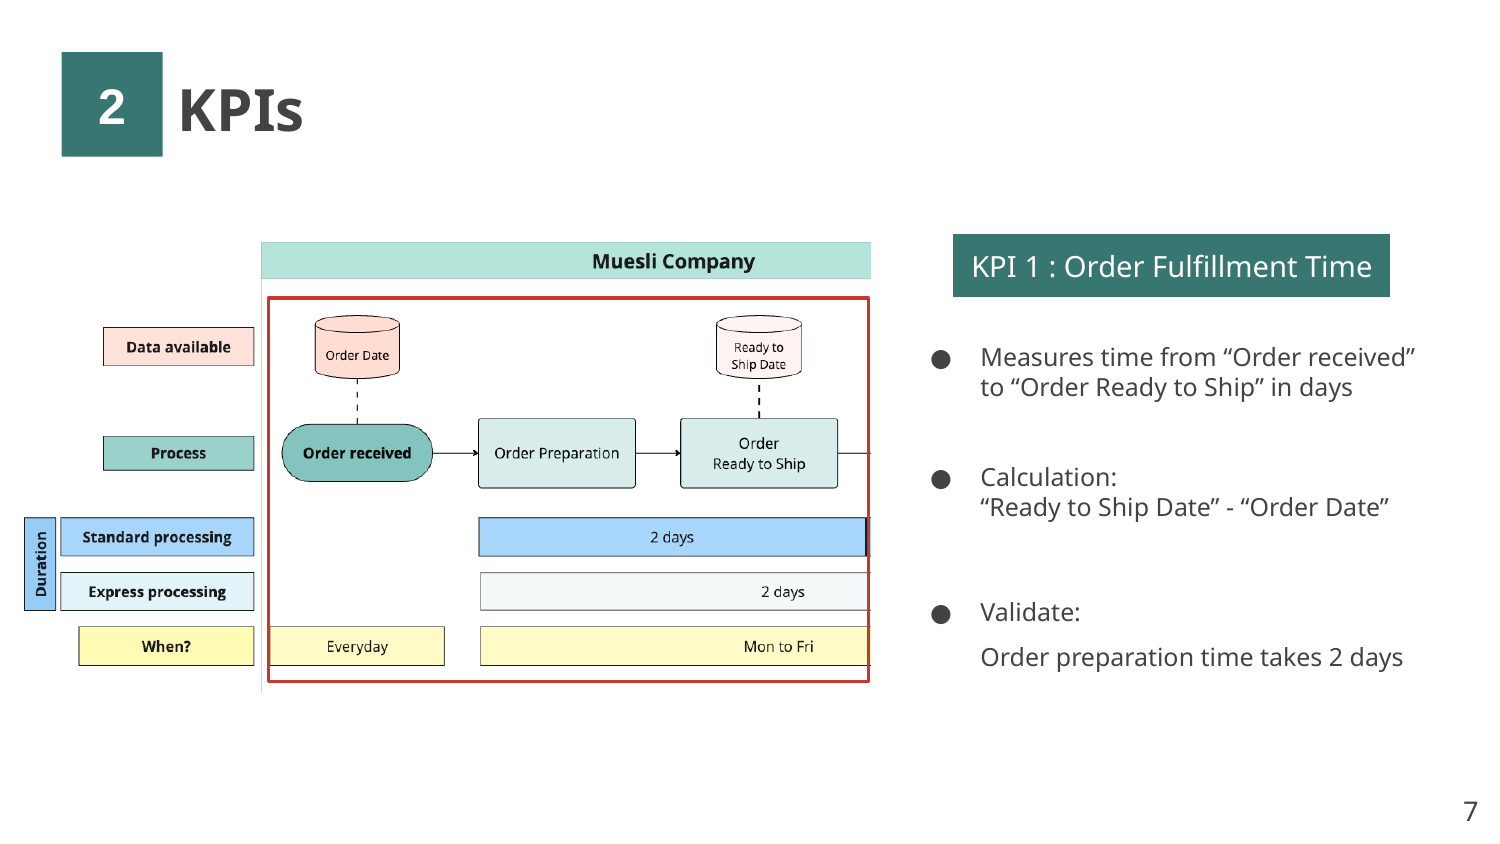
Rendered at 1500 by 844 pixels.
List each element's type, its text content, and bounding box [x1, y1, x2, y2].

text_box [871, 88, 1494, 780]
text_box 2 [61, 52, 163, 157]
title KPIs [163, 57, 940, 152]
slide_number ‹#› [1403, 786, 1494, 844]
picture [23, 242, 871, 694]
